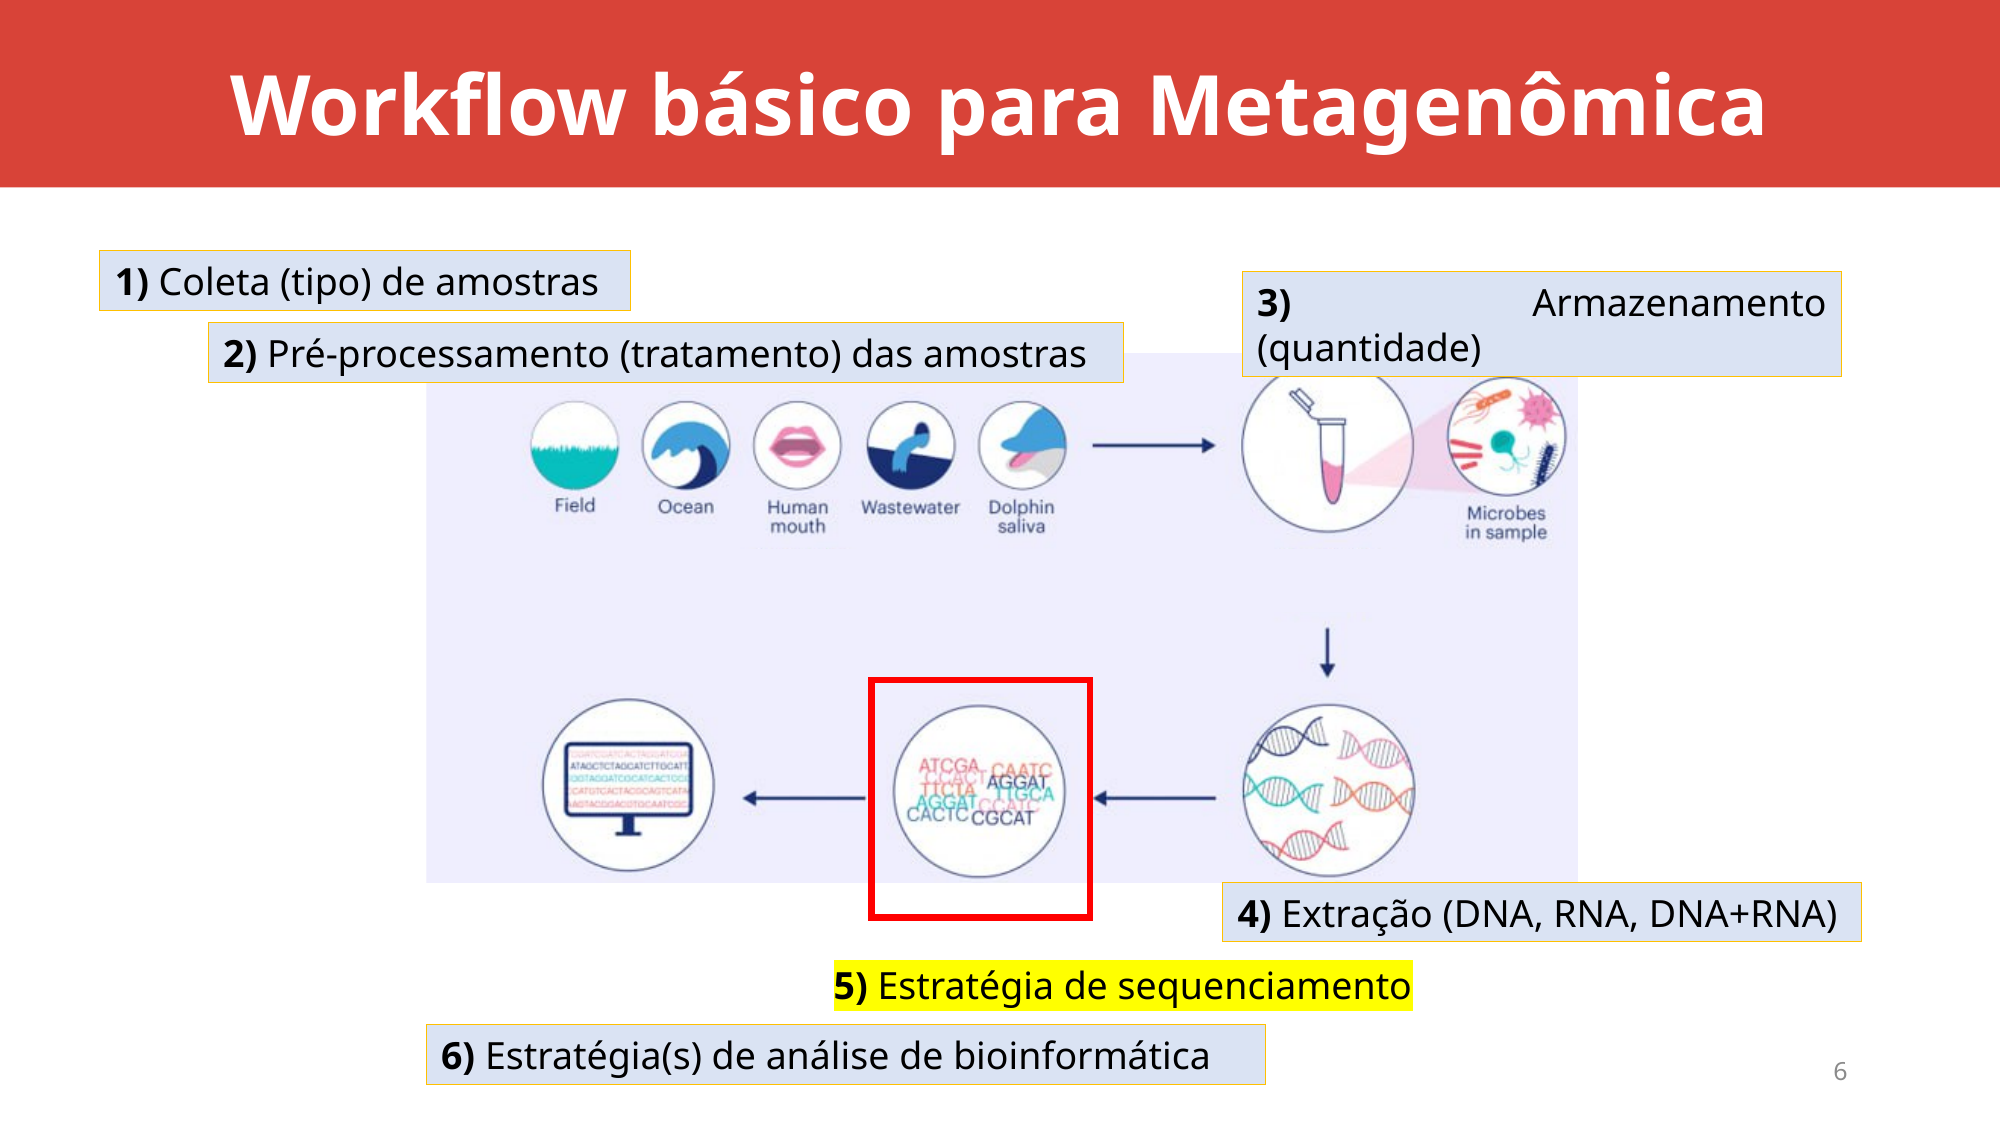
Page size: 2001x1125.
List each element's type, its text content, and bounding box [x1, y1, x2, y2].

text_box 1) Coleta (tipo) de amostras [99, 250, 631, 311]
text_box 3) Armazenamento (quantidade) [1242, 271, 1842, 377]
text_box [0, 0, 2000, 188]
text_box [871, 883, 1091, 919]
text_box 2) Pré-processamento (tratamento) das amostras [208, 322, 1124, 383]
text_box Workflow básico para Metagenômica [176, 34, 1824, 162]
slide_number 6 [1412, 1042, 1863, 1103]
text_box 4) Extração (DNA, RNA, DNA+RNA) [1222, 882, 1862, 942]
picture [426, 353, 1578, 883]
text_box 6) Estratégia(s) de análise de bioinformática [426, 1024, 1266, 1085]
text_box 5) Estratégia de sequenciamento [818, 954, 1458, 1015]
